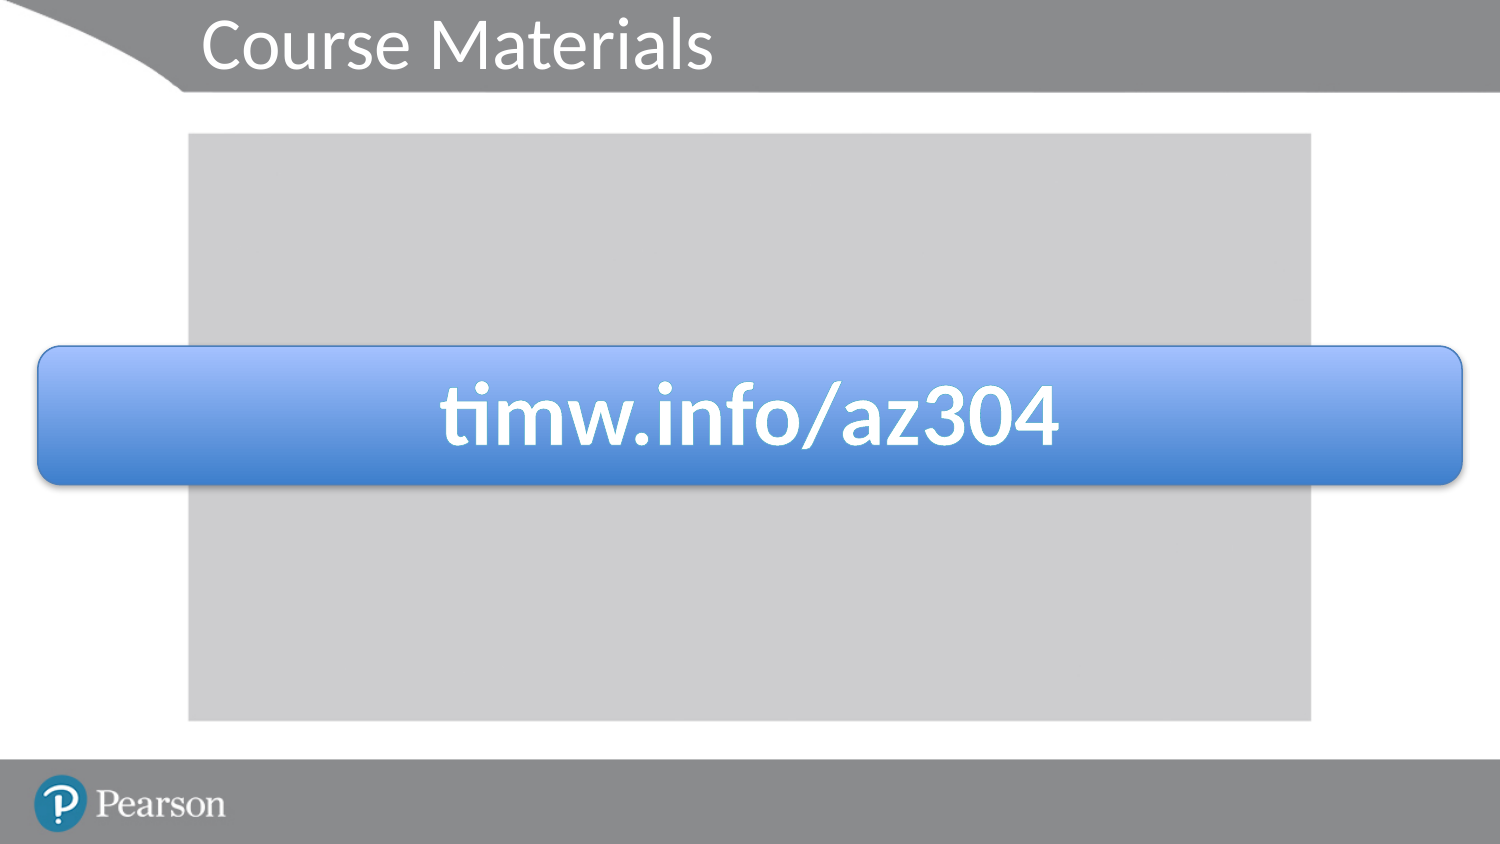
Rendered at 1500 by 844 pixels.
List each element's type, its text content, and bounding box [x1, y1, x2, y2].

picture [0, 0, 1500, 844]
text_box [37, 345, 1463, 485]
title Course Materials [186, 0, 1425, 79]
